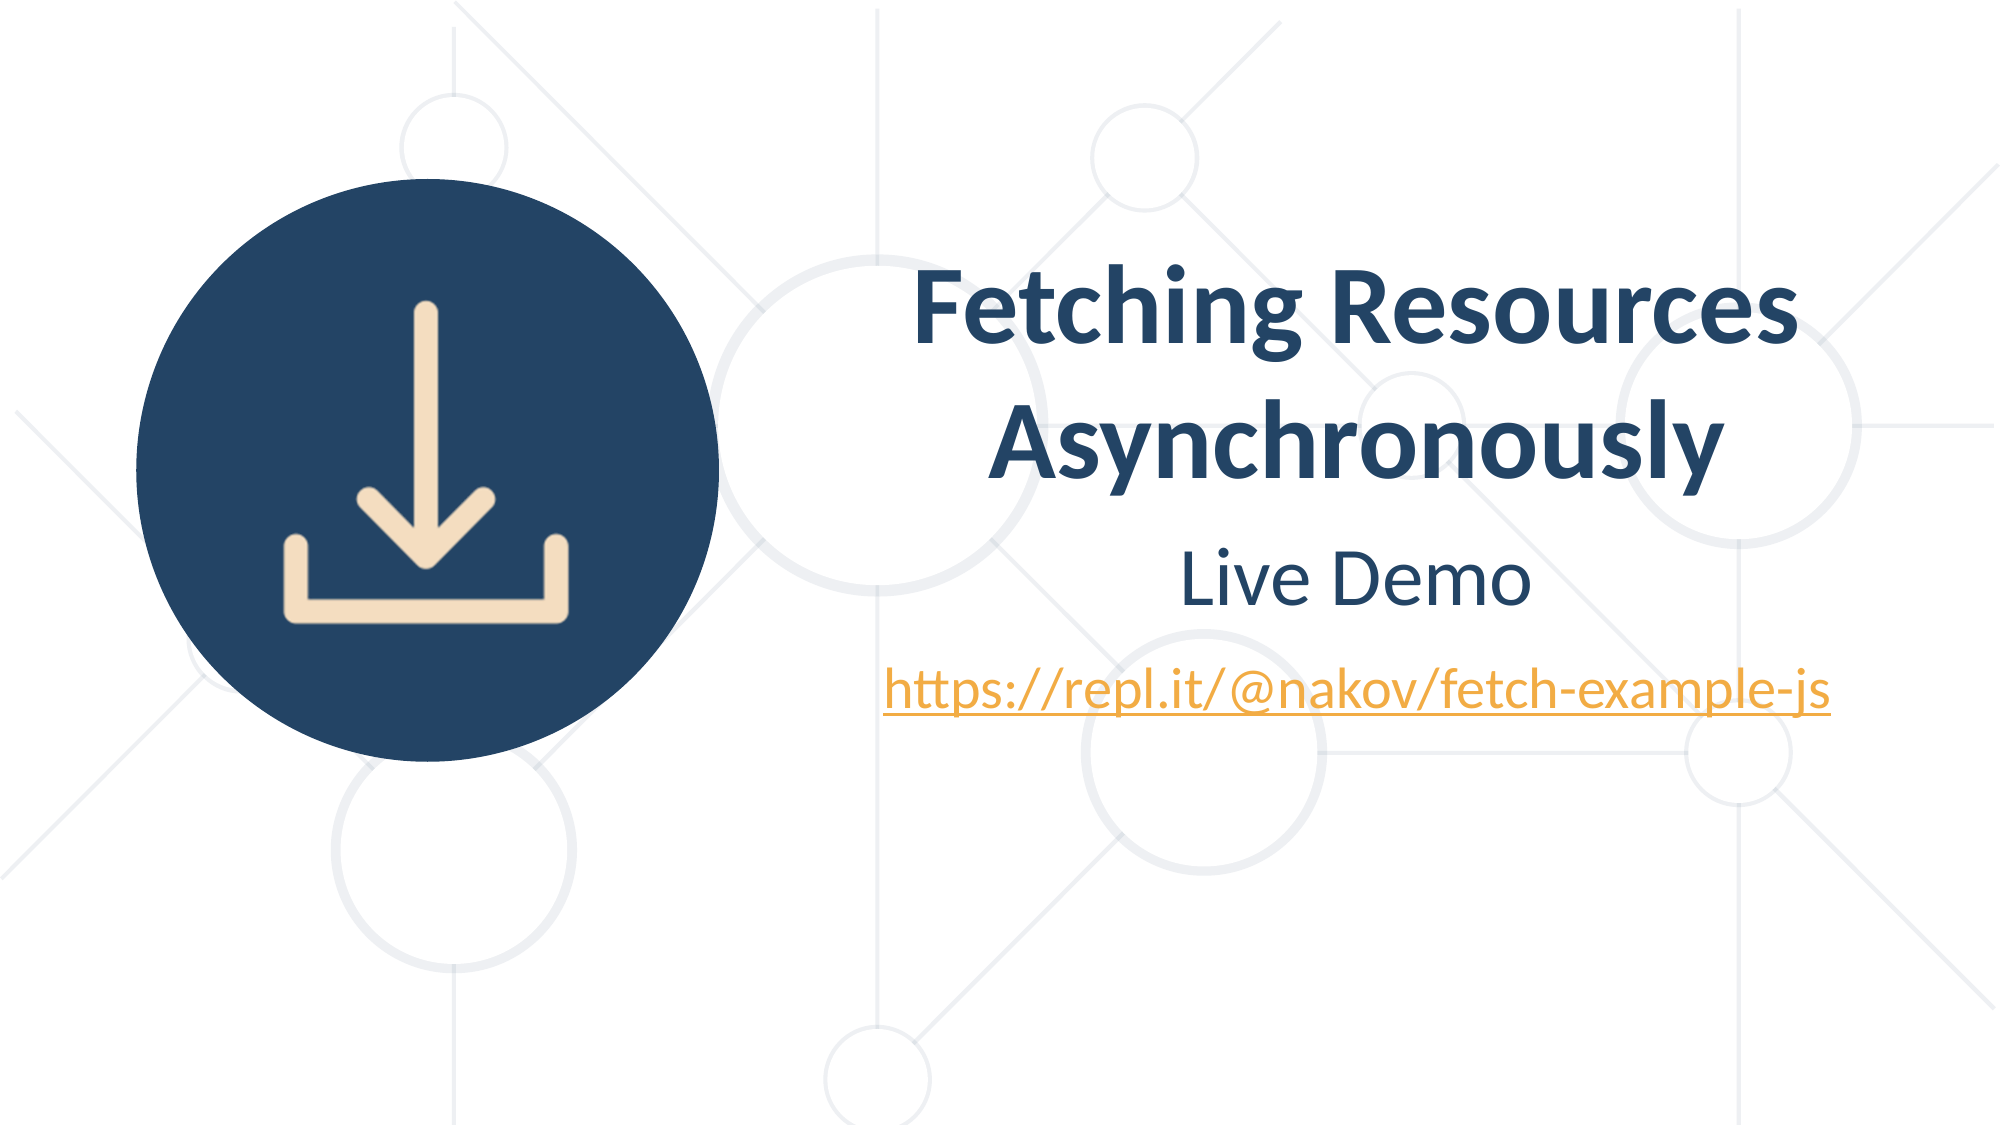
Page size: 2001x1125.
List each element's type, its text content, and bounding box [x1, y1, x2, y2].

title Fetching Resources Asynchronously [809, 221, 1905, 510]
picture [253, 289, 598, 635]
subtitle Live Demo [859, 510, 1855, 633]
text_box https://repl.it/@nakov/fetch-example-js [868, 643, 1846, 728]
